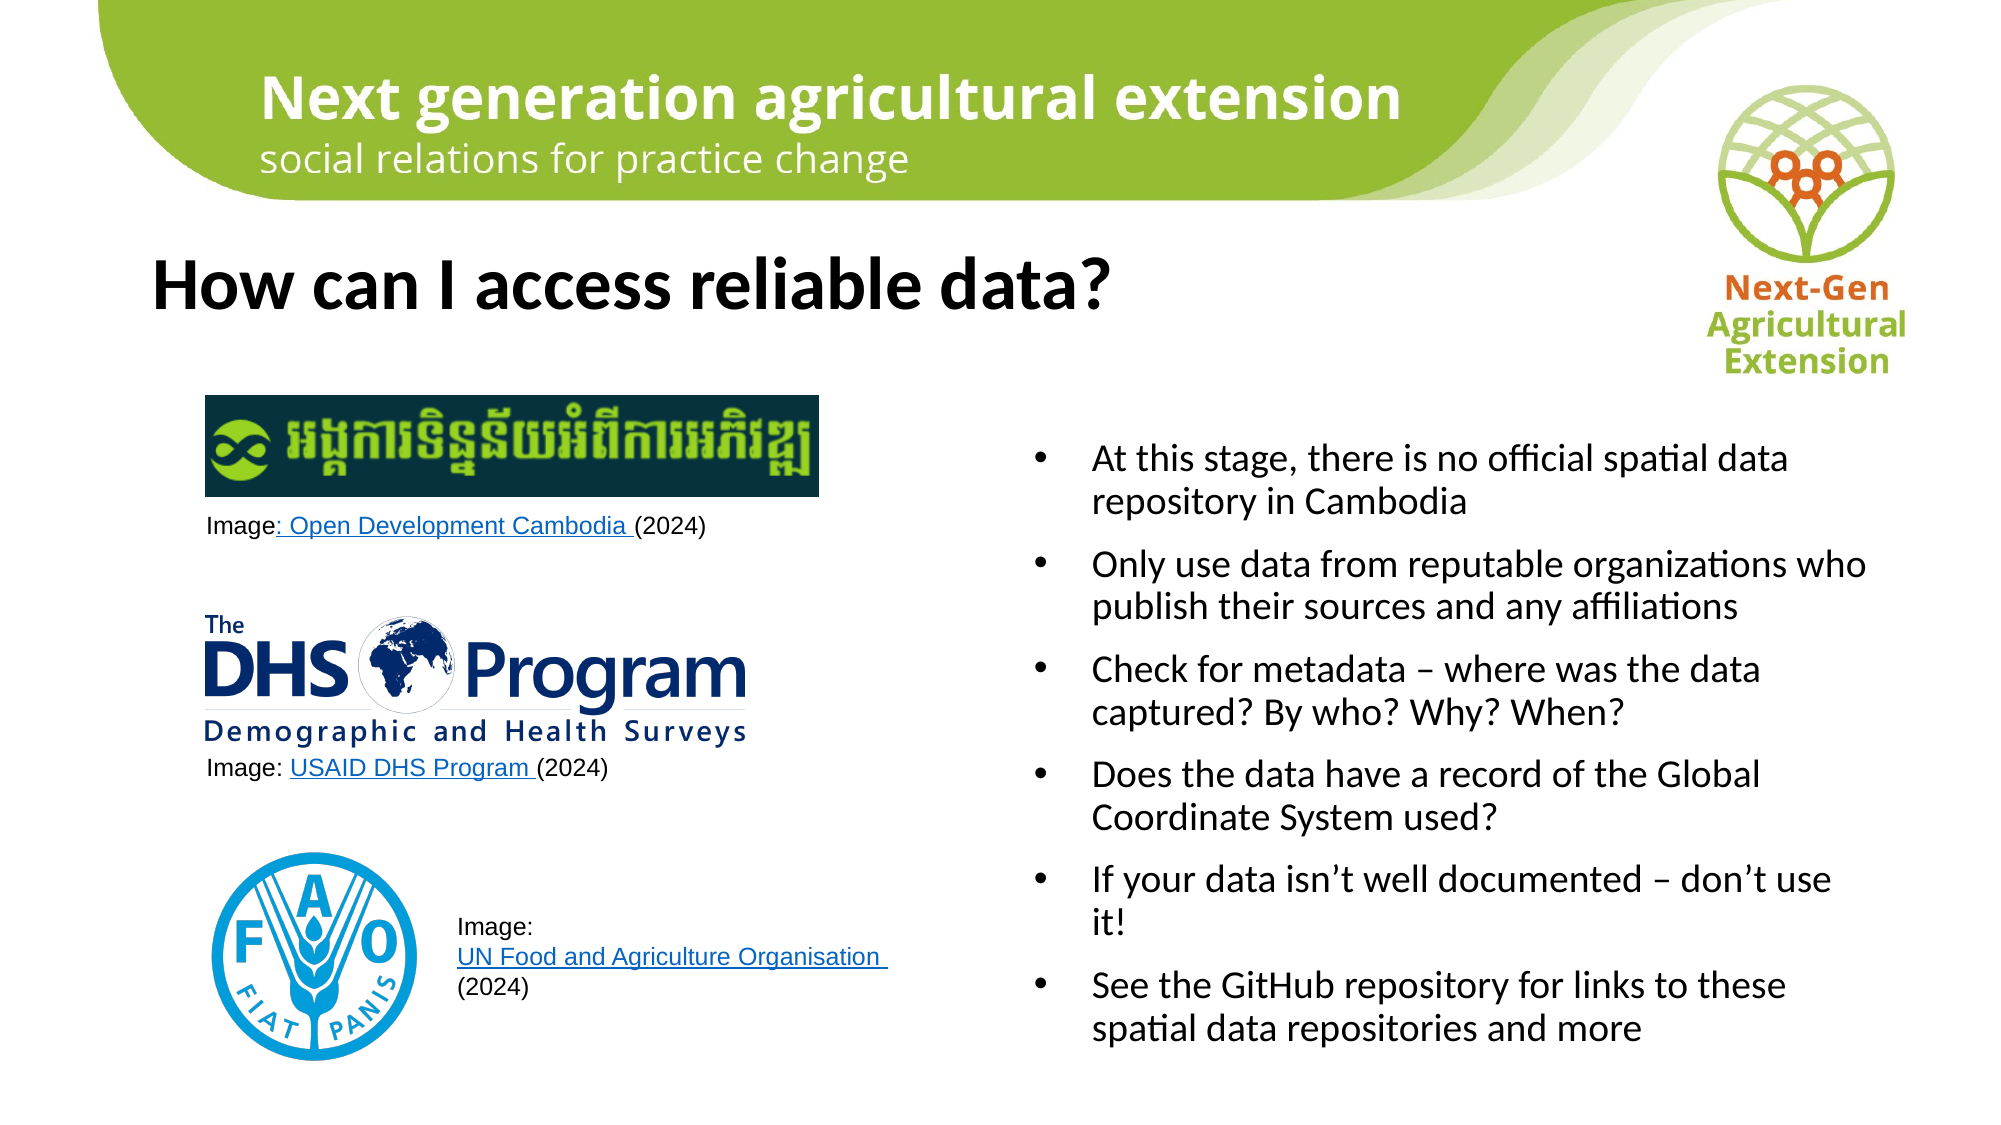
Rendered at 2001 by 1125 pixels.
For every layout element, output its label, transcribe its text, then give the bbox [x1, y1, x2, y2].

picture [209, 850, 419, 1063]
text_box Image: Open Development Cambodia (2024) [191, 502, 730, 578]
text_box Image: USAID DHS Program (2024) [191, 744, 679, 819]
picture [0, 0, 2000, 498]
text_box Image: UN Food and Agriculture Organisation (2024) [442, 903, 929, 1038]
text_box At this stage, there is no official spatial data repository in Cambodia Only use data from reputable organizations who publish their sources and any affiliations Check for metadata – where was the data captured? By who? Why? When? Does the data have a record of the Global Coordinate System used? If your data isn’t well documented – don’t use it! See the GitHub repository for links to these spatial data repositories and more [999, 442, 1884, 1063]
picture [205, 615, 745, 748]
